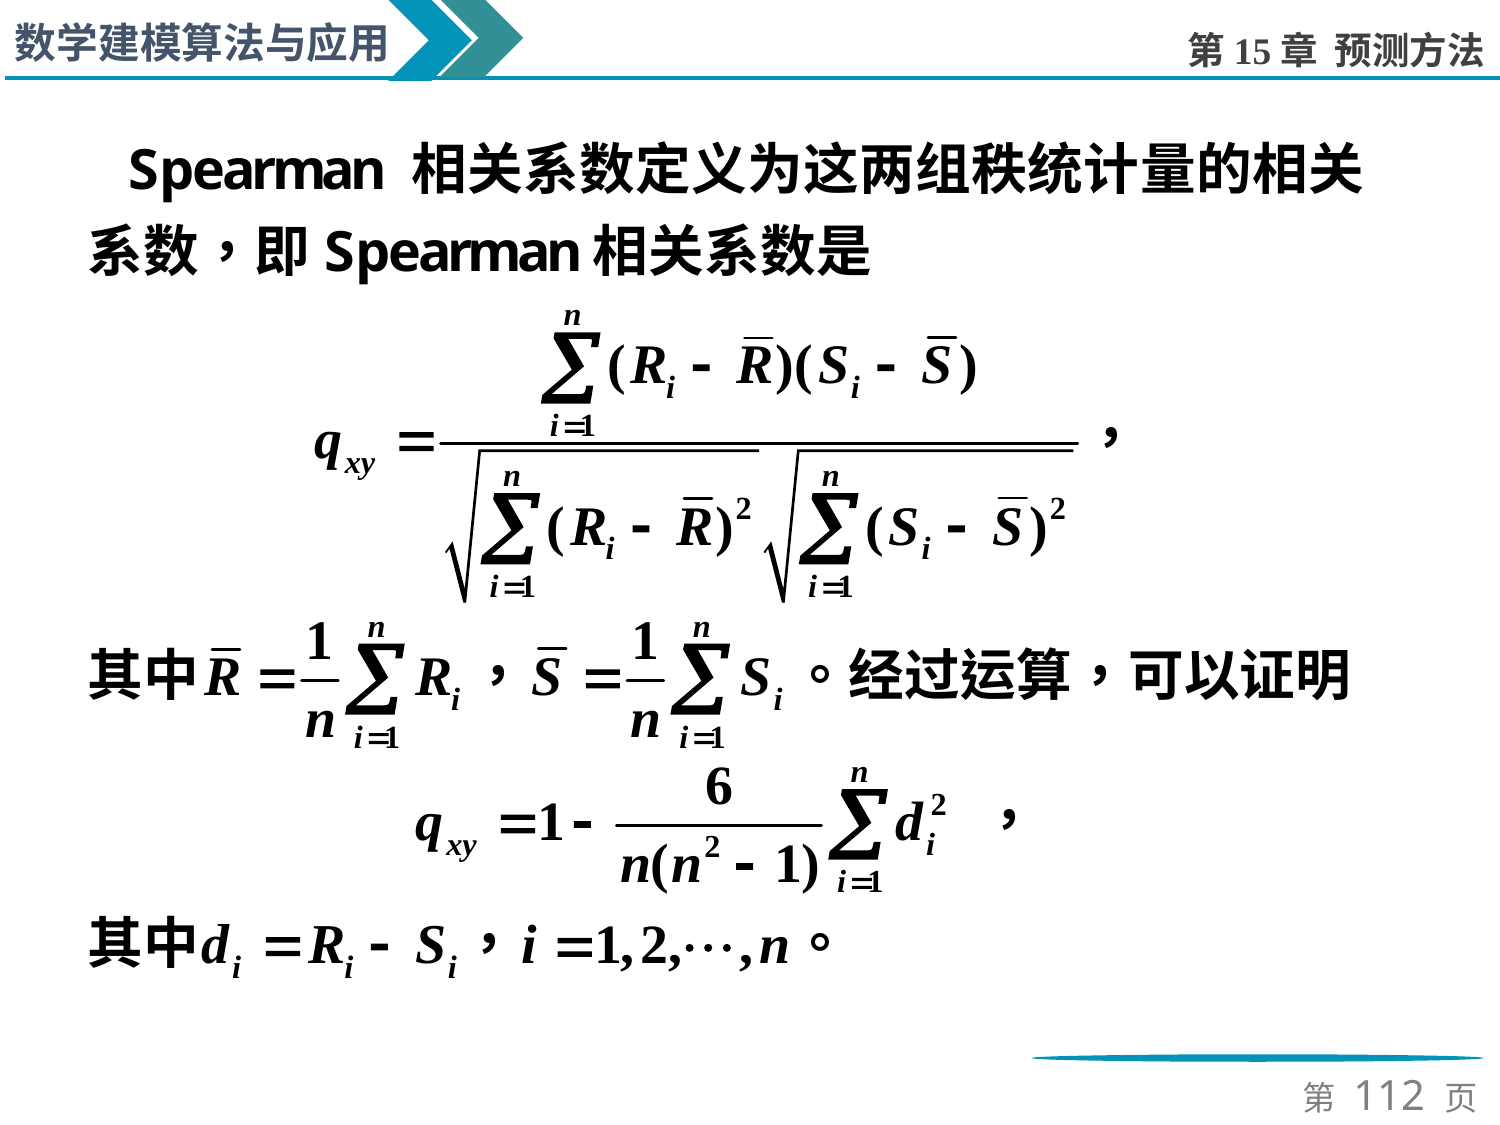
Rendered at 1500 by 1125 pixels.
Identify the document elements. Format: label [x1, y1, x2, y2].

text_box [86, 132, 1363, 994]
